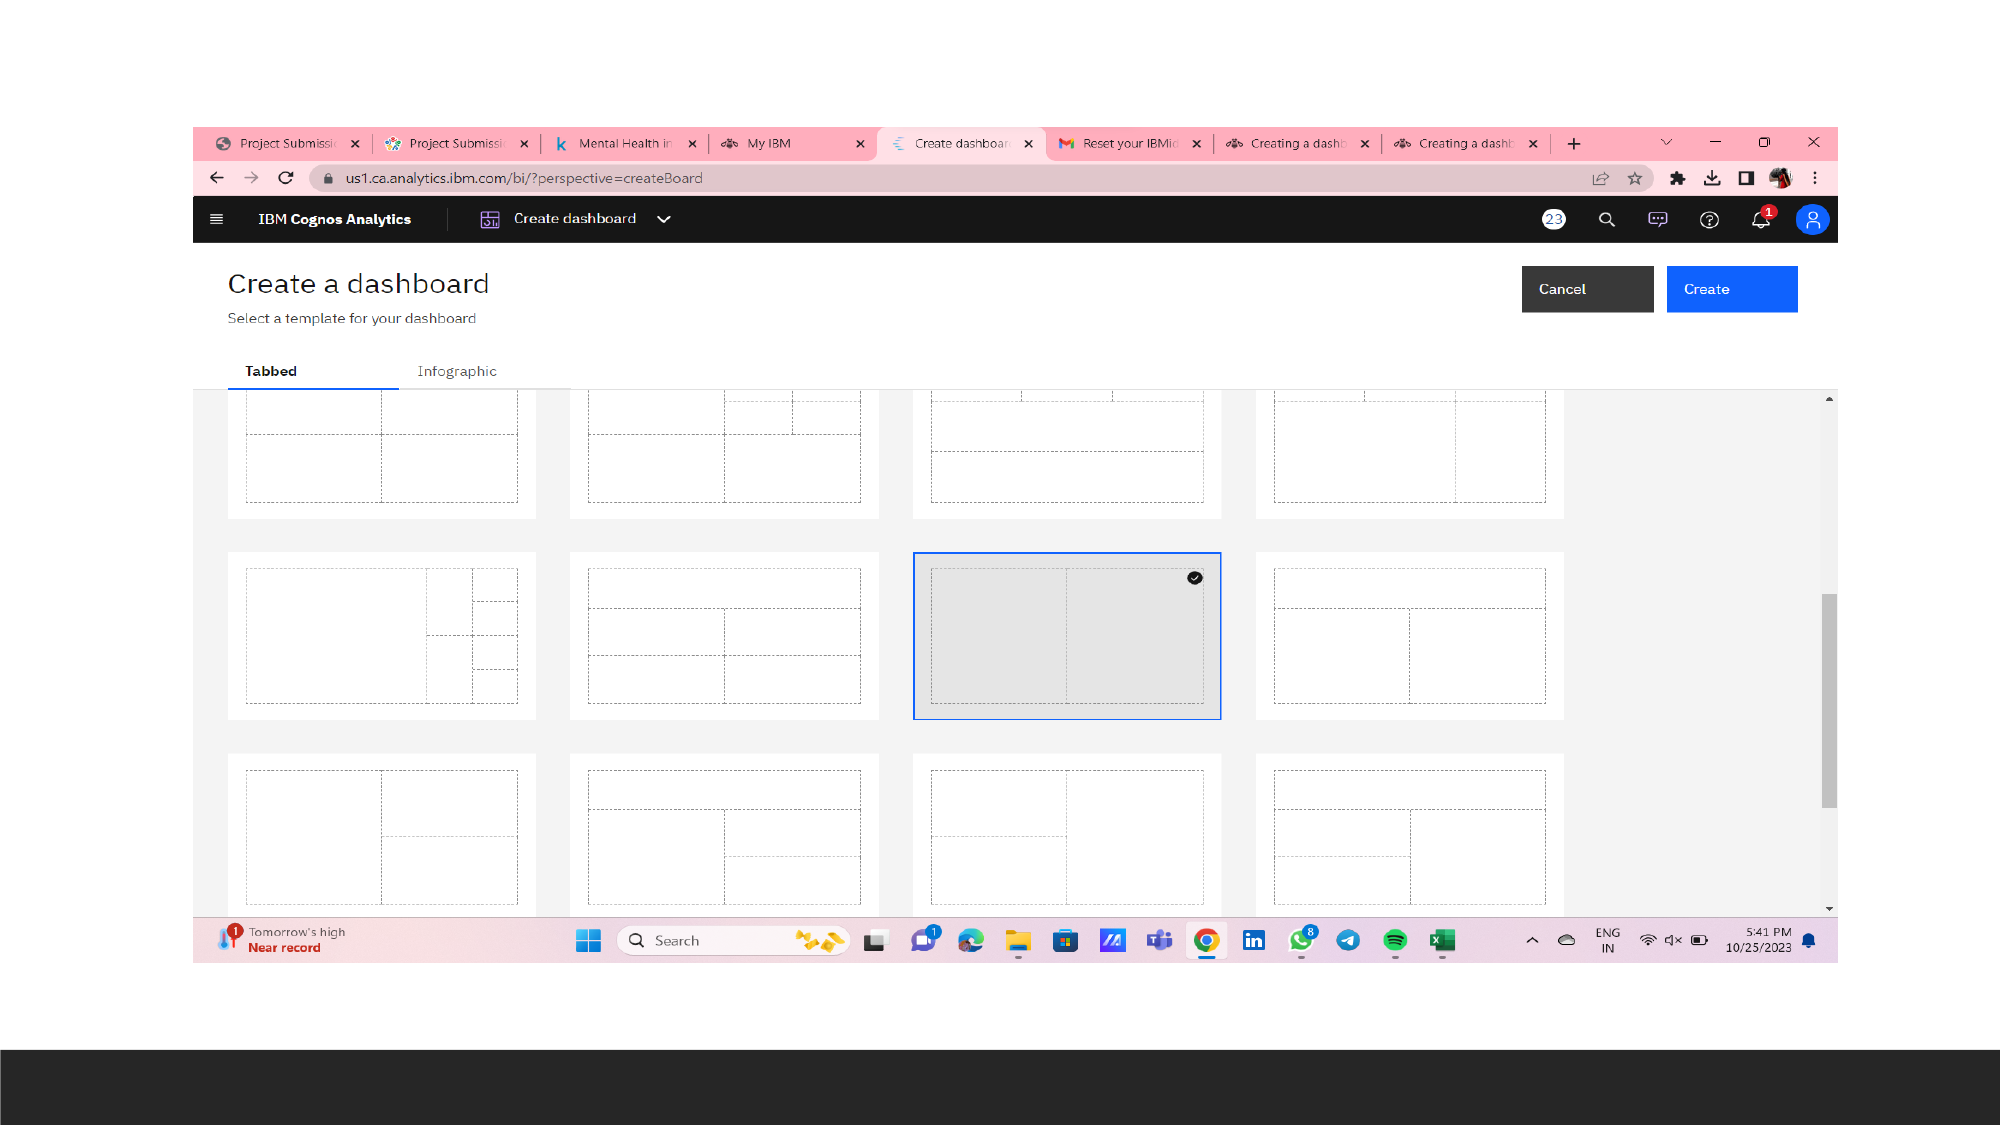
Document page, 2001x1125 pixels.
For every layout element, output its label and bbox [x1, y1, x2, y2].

list [193, 126, 1839, 964]
